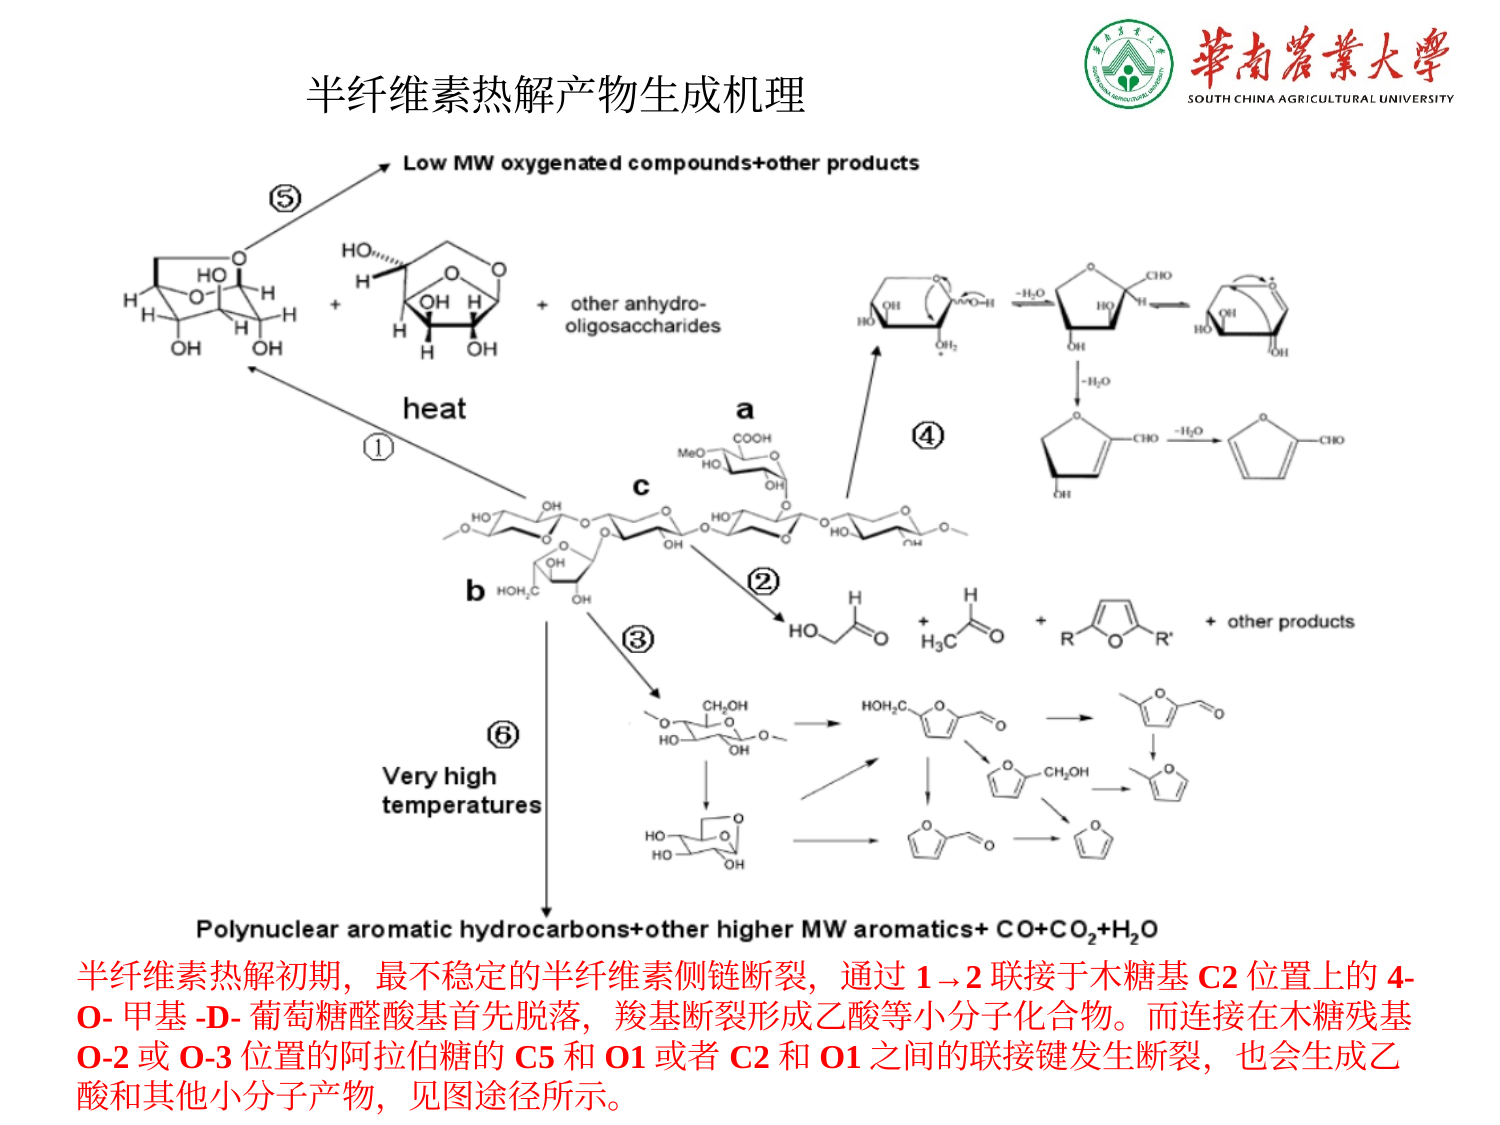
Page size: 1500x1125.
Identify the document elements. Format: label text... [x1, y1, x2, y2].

picture [1024, 0, 1500, 127]
text_box 半纤维素热解产物生成机理 [290, 61, 1041, 127]
text_box 半纤维素热解初期，最不稳定的半纤维素侧链断裂，通过1→2联接于木糖基C2位置上的4-O-甲基-D-葡萄糖醛酸基首先脱落，羧基断裂形成乙酸等小分子化合物。而连接在木糖残基O-2或O-3位置的阿拉伯糖的C5和O1或者C2和O1之间的联接键发生断裂，也会生成乙酸和其他小分子产物，见图途径所示。 [61, 948, 1435, 1123]
picture [122, 153, 1374, 949]
